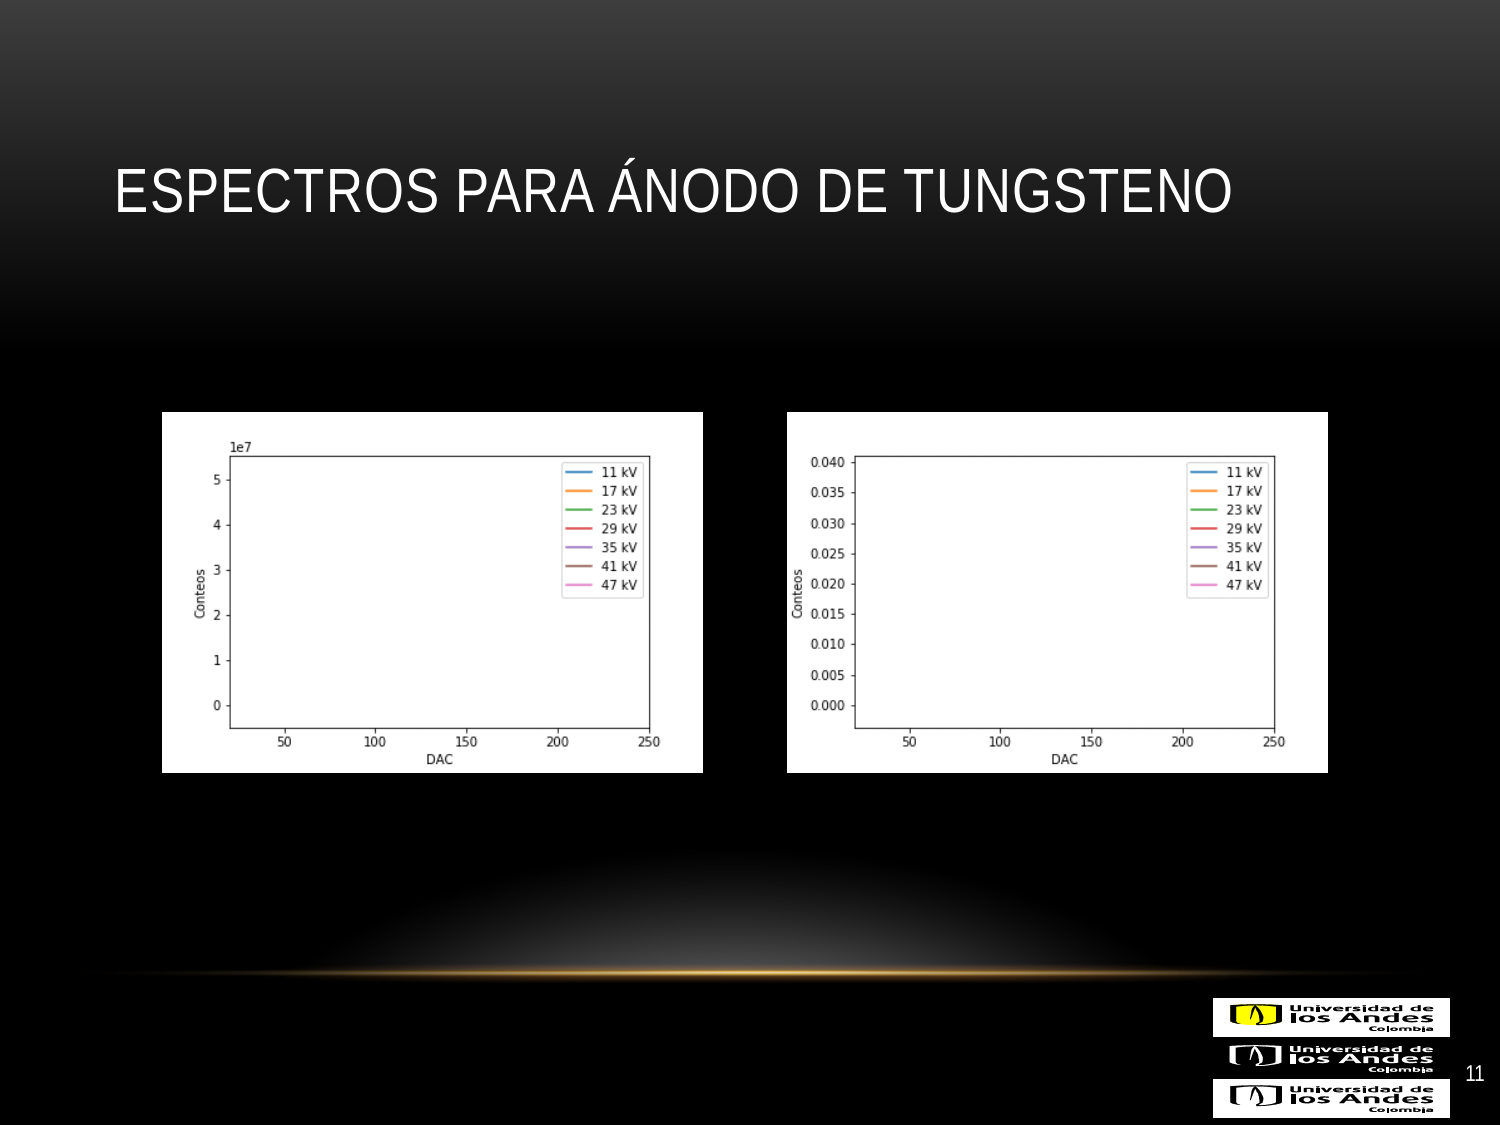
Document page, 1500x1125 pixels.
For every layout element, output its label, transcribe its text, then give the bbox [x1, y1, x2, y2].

picture [0, 0, 1500, 1125]
slide_number 11 [1337, 1042, 1500, 1103]
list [162, 412, 703, 773]
title Espectros para ánodo de tungsteno [99, 45, 1400, 233]
